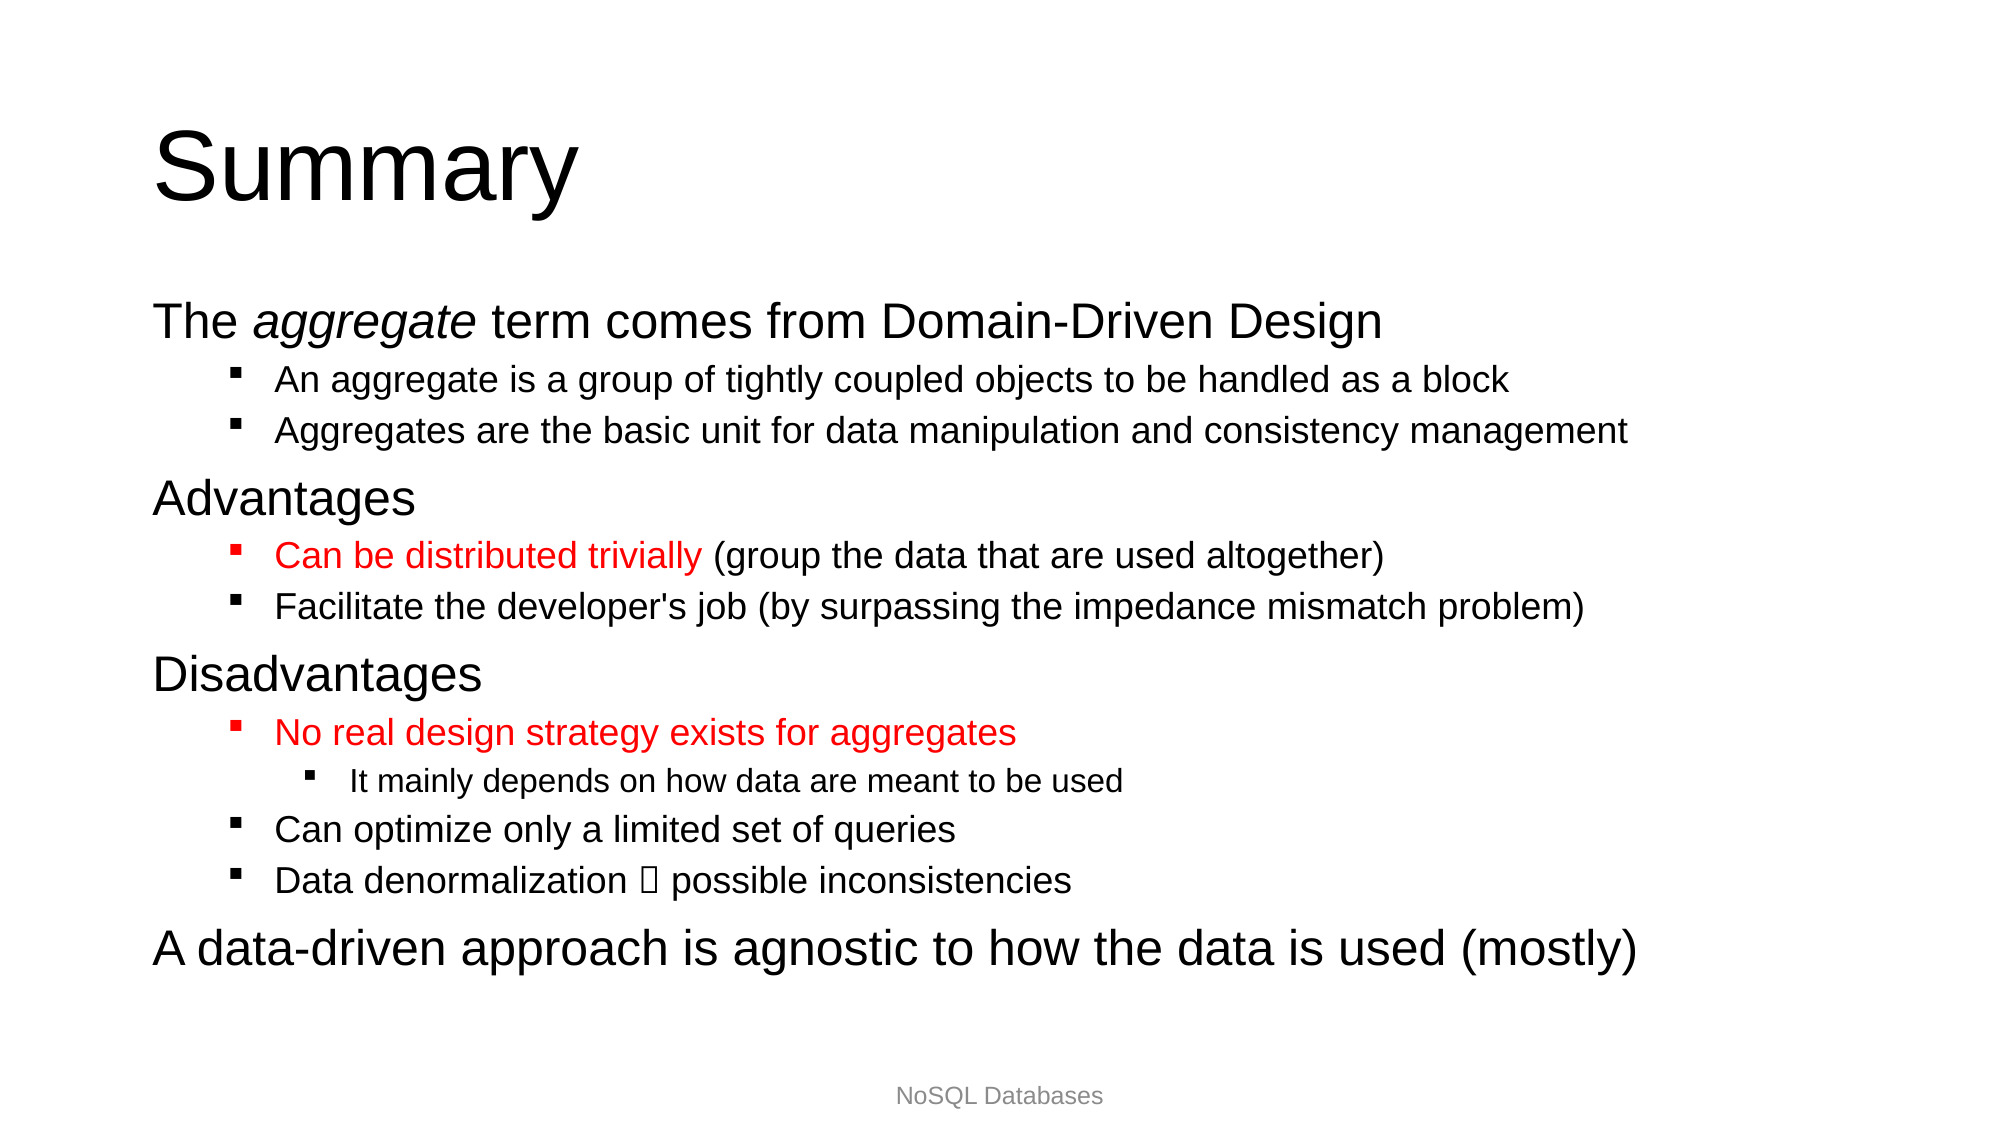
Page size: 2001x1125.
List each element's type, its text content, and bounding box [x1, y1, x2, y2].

list The aggregate term comes from Domain-Driven Design An aggregate is a group of tightly coupled objects to be handled as a block Aggregates are the basic unit for data manipulation and consistency management Advantages Can be distributed trivially (group the data that are used altogether) Facilitate the developer's job (by surpassing the impedance mismatch problem) Disadvantages No real design strategy exists for aggregates It mainly depends on how data are meant to be used Can optimize only a limited set of queries Data denormalization  possible inconsistencies A data-driven approach is agnostic to how the data is used (mostly) [137, 278, 1863, 993]
title Summary [137, 59, 1863, 278]
